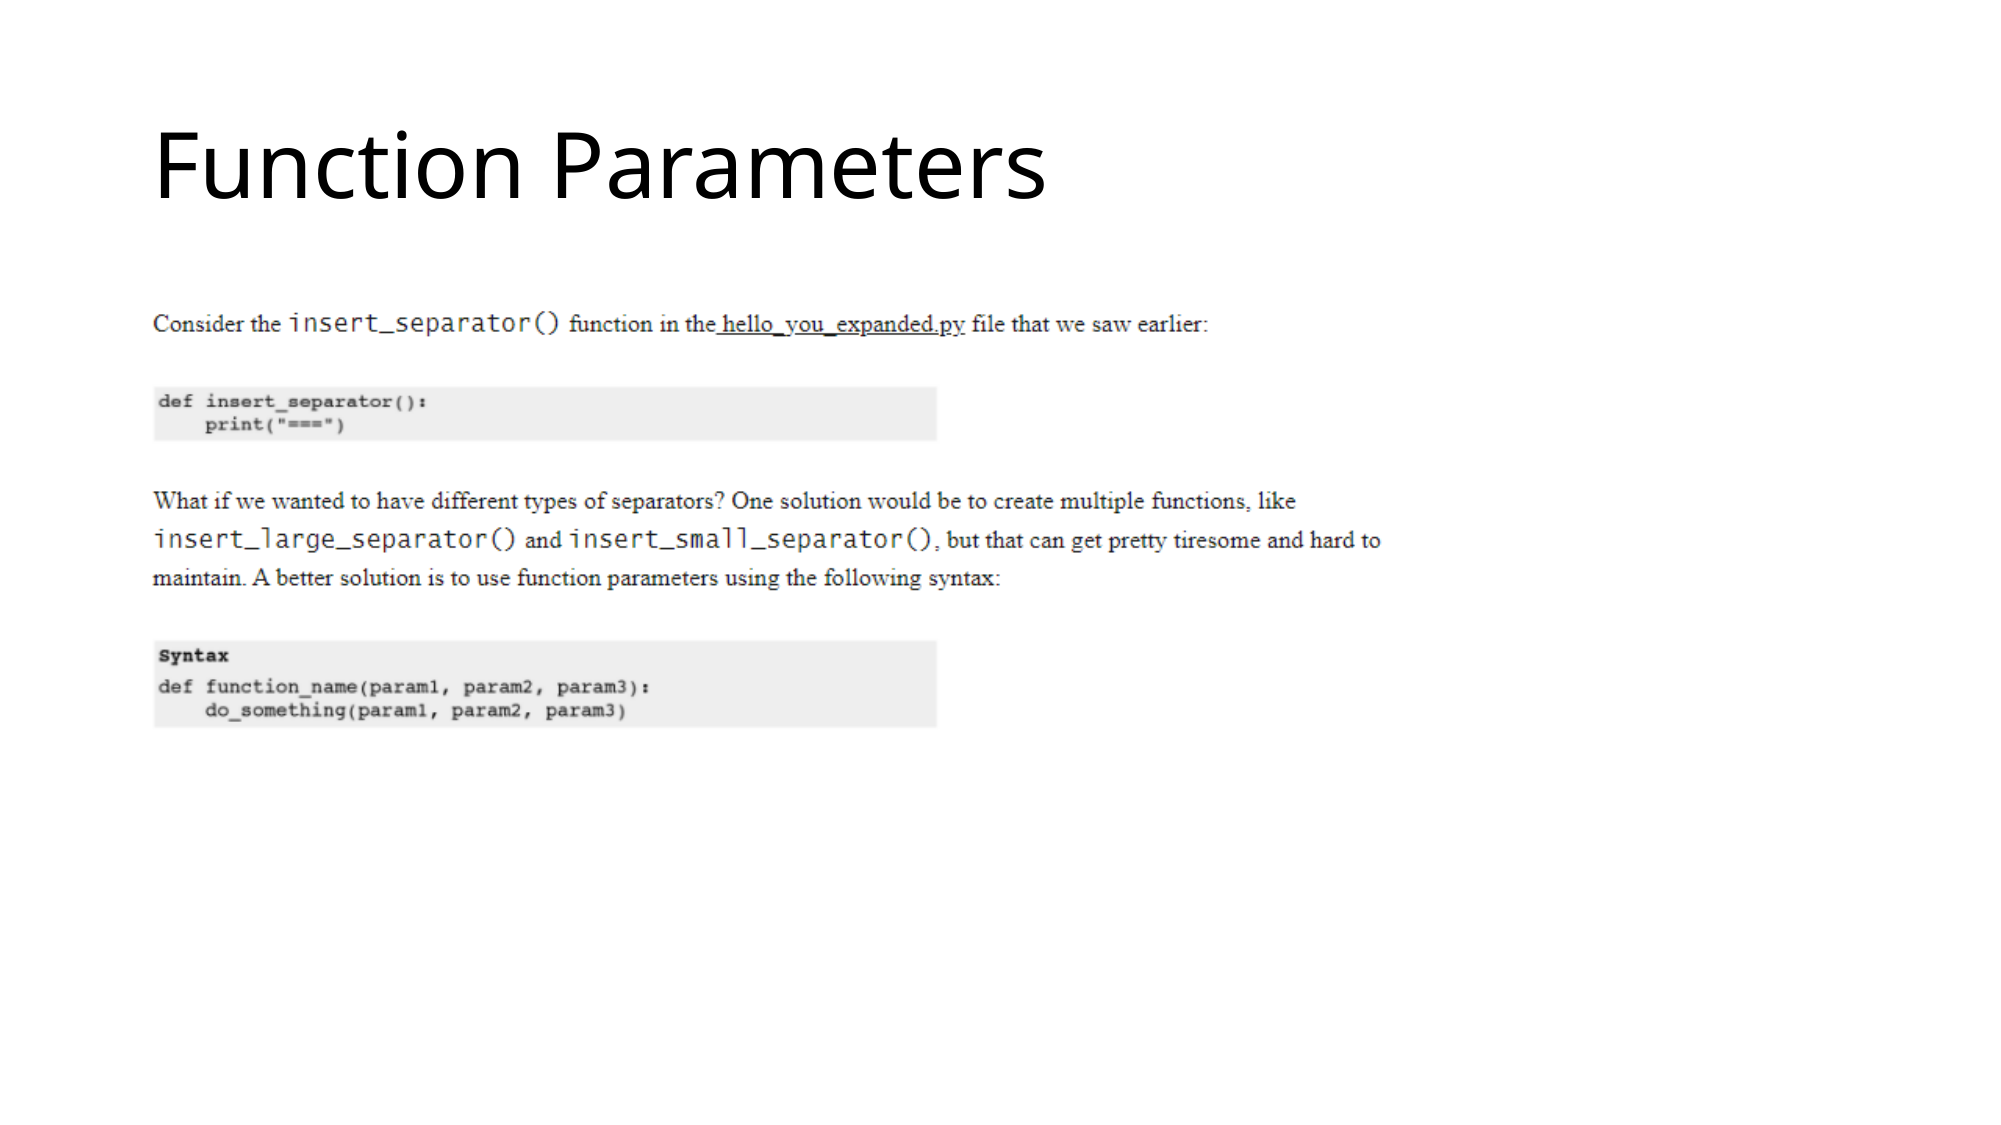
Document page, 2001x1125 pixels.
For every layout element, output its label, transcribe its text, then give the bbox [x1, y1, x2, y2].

title Function Parameters [137, 59, 1863, 278]
picture [137, 299, 1455, 758]
